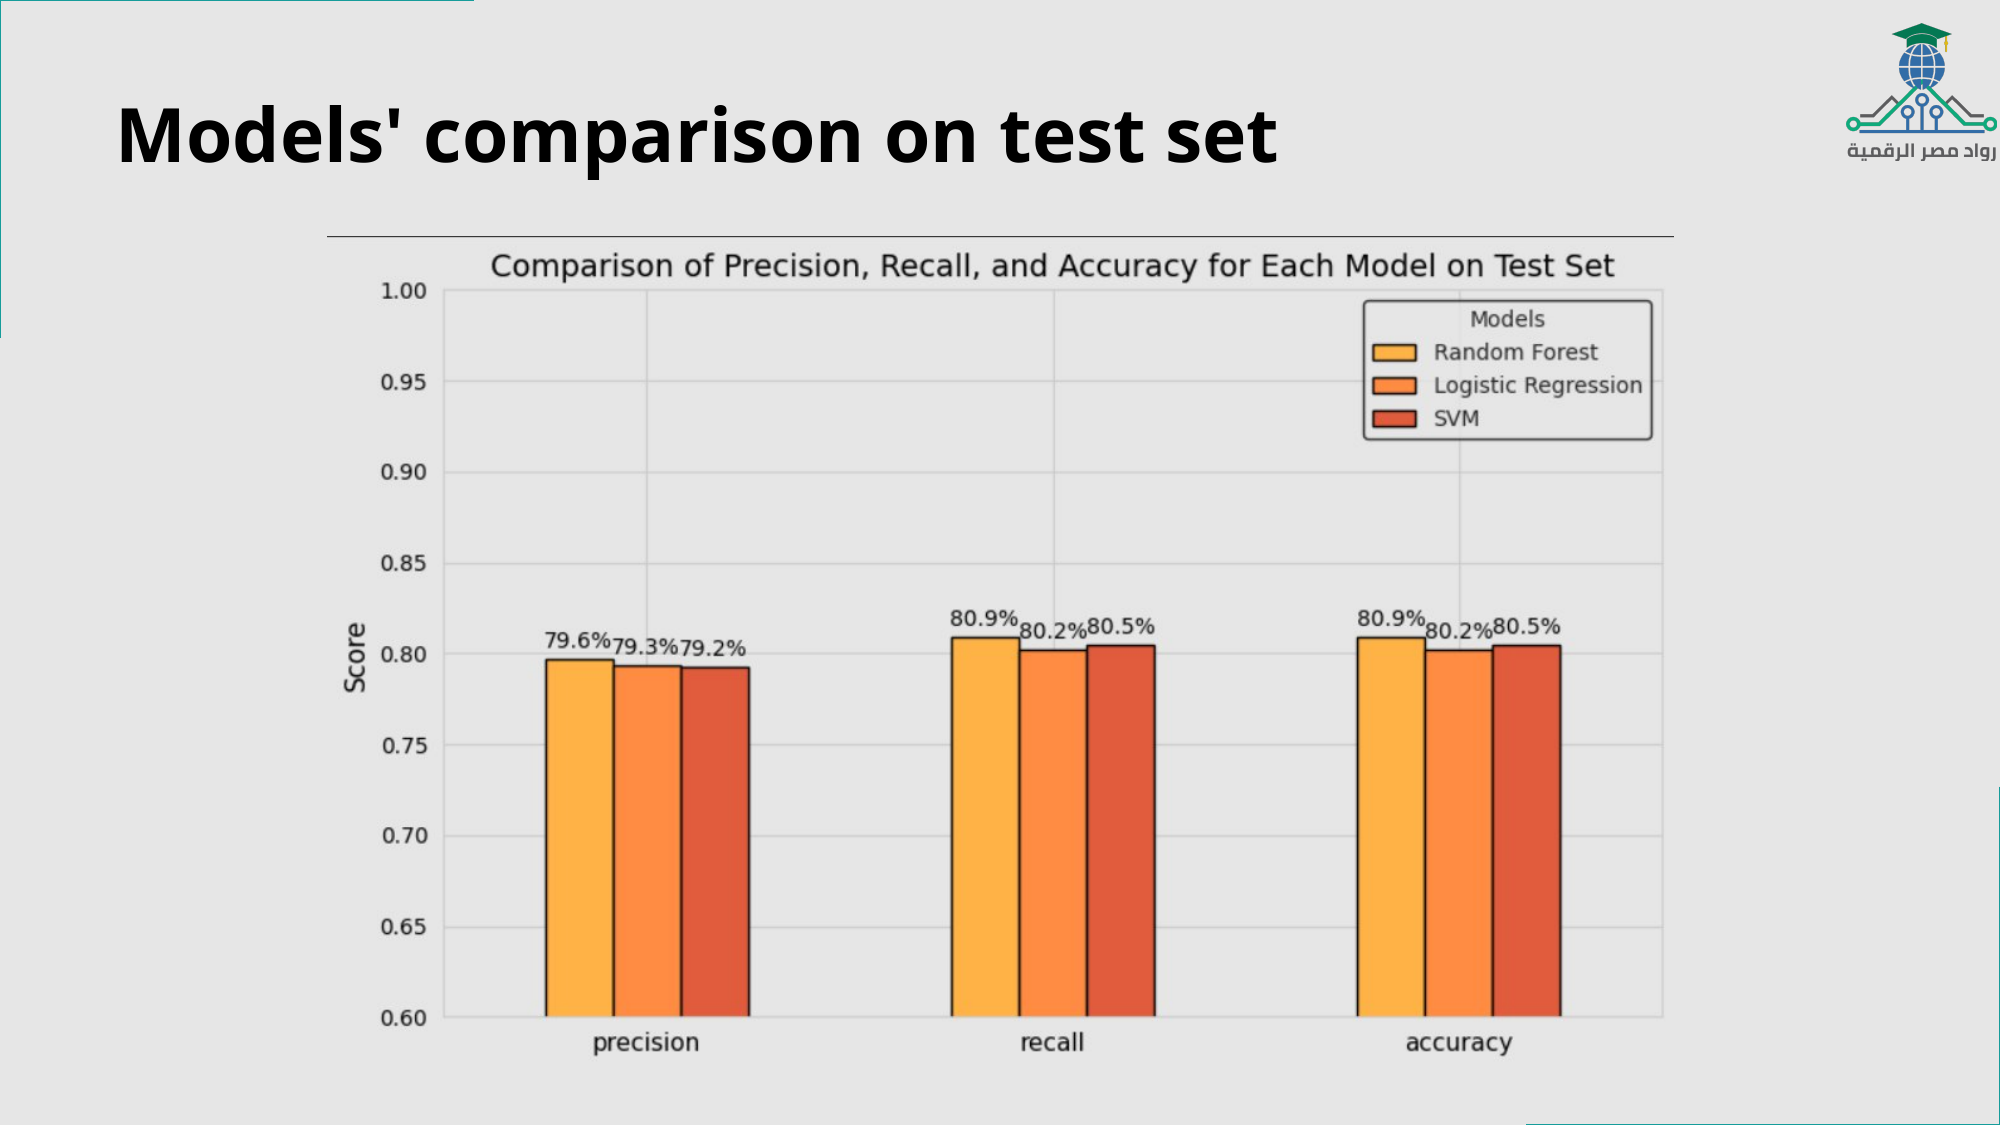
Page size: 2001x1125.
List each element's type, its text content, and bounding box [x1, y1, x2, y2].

picture [1846, 23, 1997, 161]
picture [327, 236, 1674, 1069]
title Models' comparison on test set [100, 90, 1849, 276]
